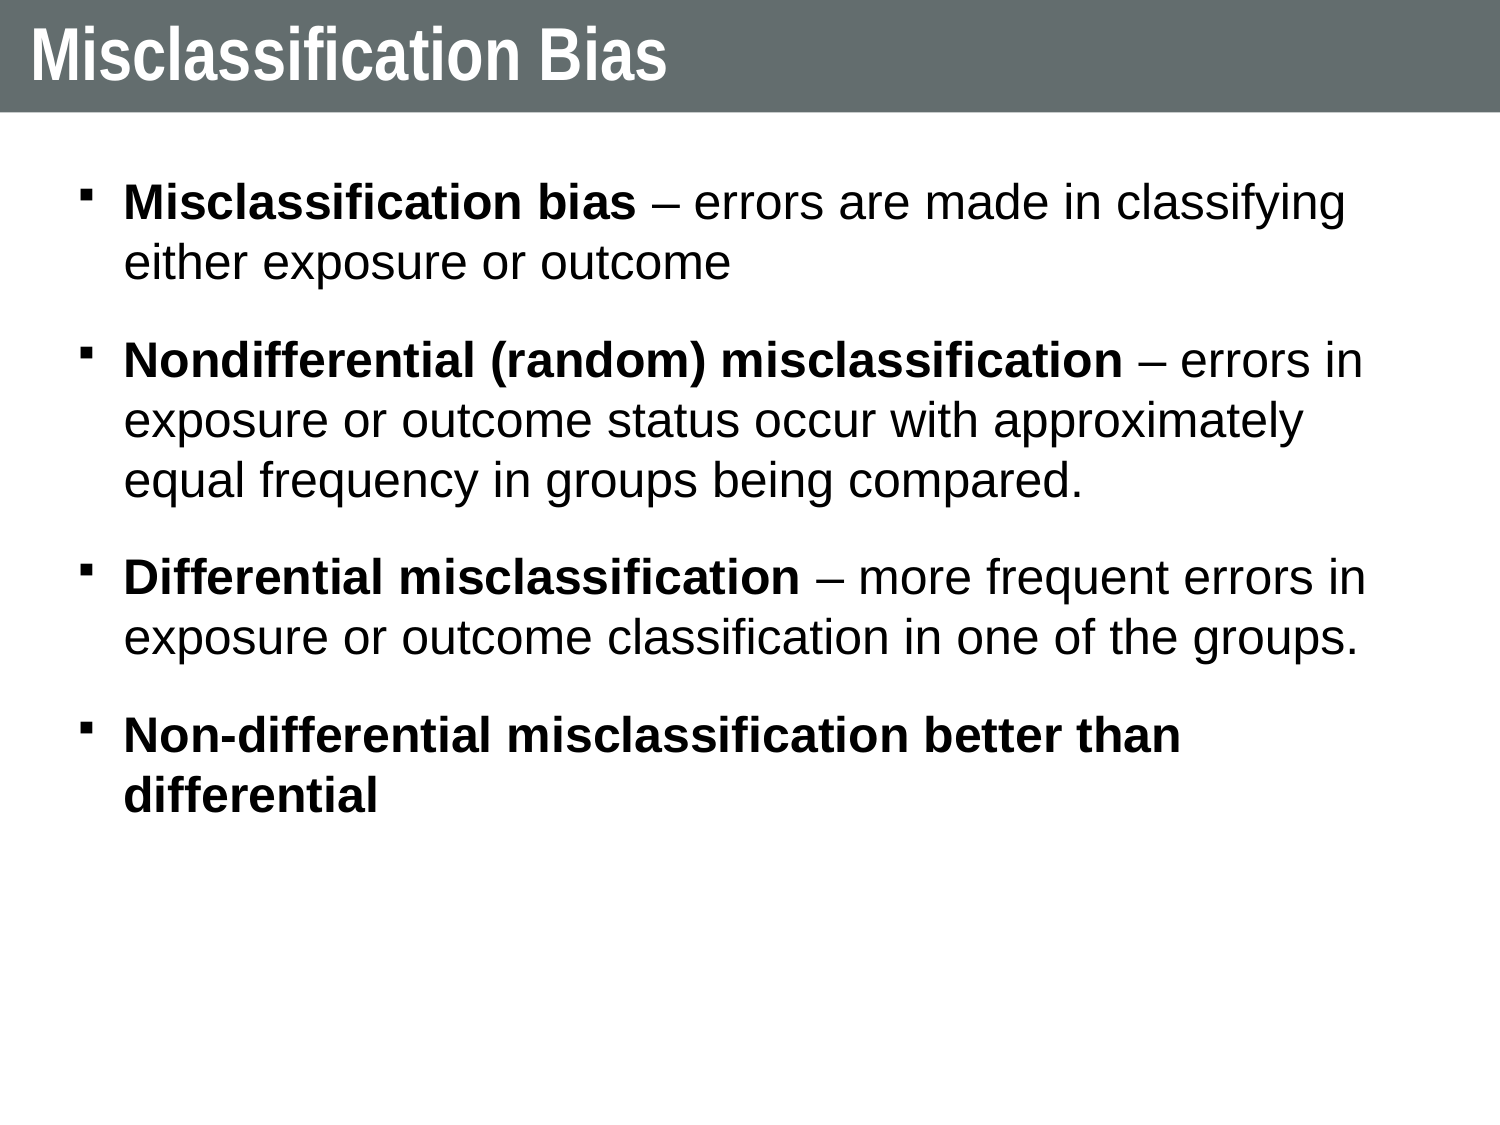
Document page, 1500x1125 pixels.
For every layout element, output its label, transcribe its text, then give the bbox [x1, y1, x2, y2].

title Misclassification Bias [0, 0, 1500, 117]
list Misclassification bias – errors are made in classifying either exposure or outcome Nondifferential (random) misclassification – errors in exposure or outcome status occur with approximately equal frequency in groups being compared. Differential misclassification – more frequent errors in exposure or outcome classification in one of the groups. Non-differential misclassification better than differential [62, 162, 1413, 981]
